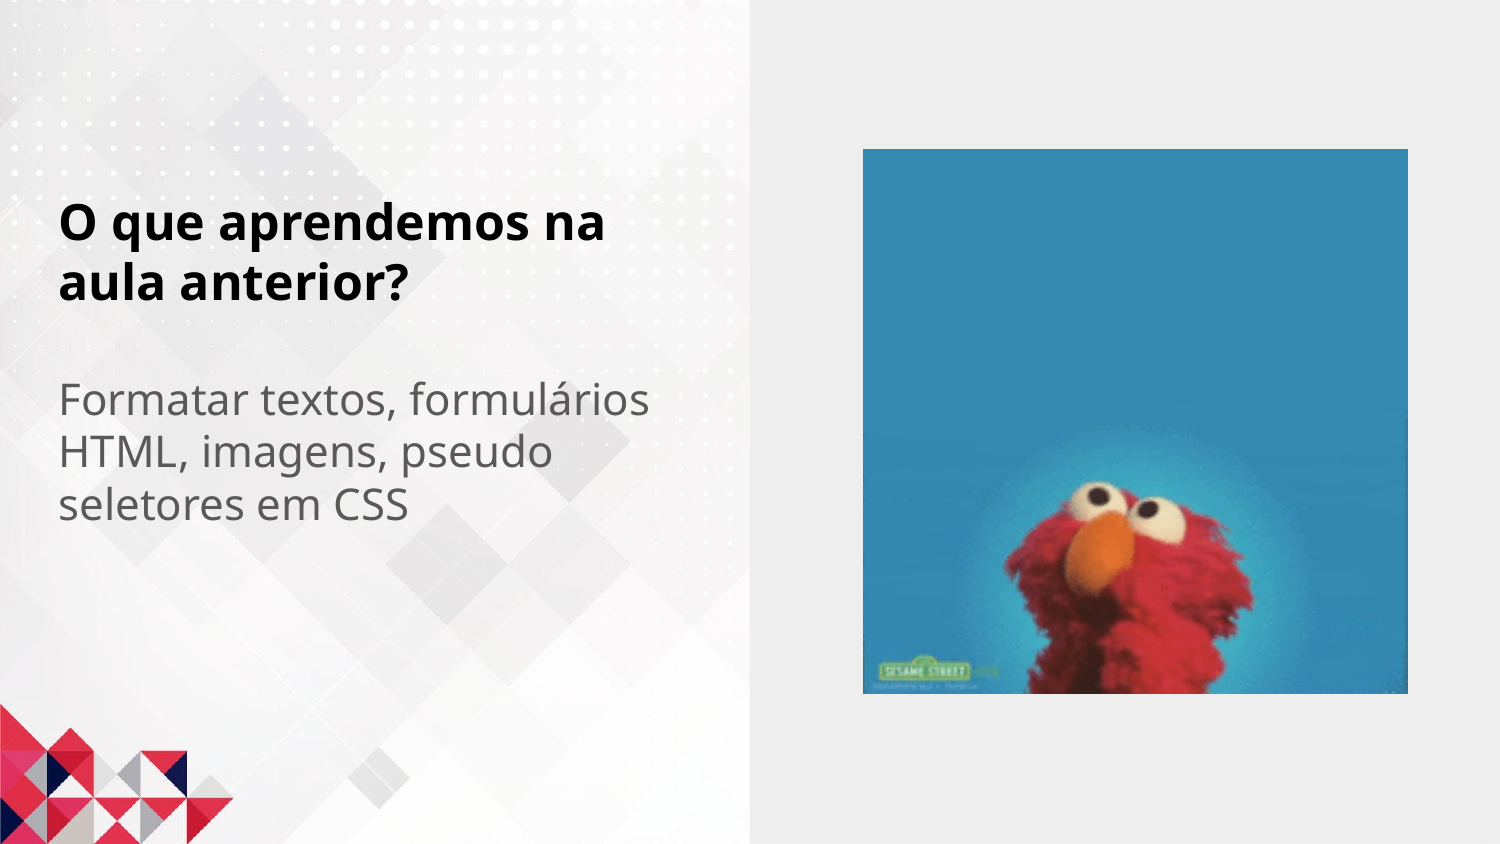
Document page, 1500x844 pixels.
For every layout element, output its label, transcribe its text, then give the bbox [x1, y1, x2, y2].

picture [0, 0, 749, 844]
title O que aprendemos na aula anterior? [43, 162, 708, 326]
picture [862, 149, 1408, 695]
subtitle Formatar textos, formulários HTML, imagens, pseudo seletores em CSS [43, 356, 708, 560]
